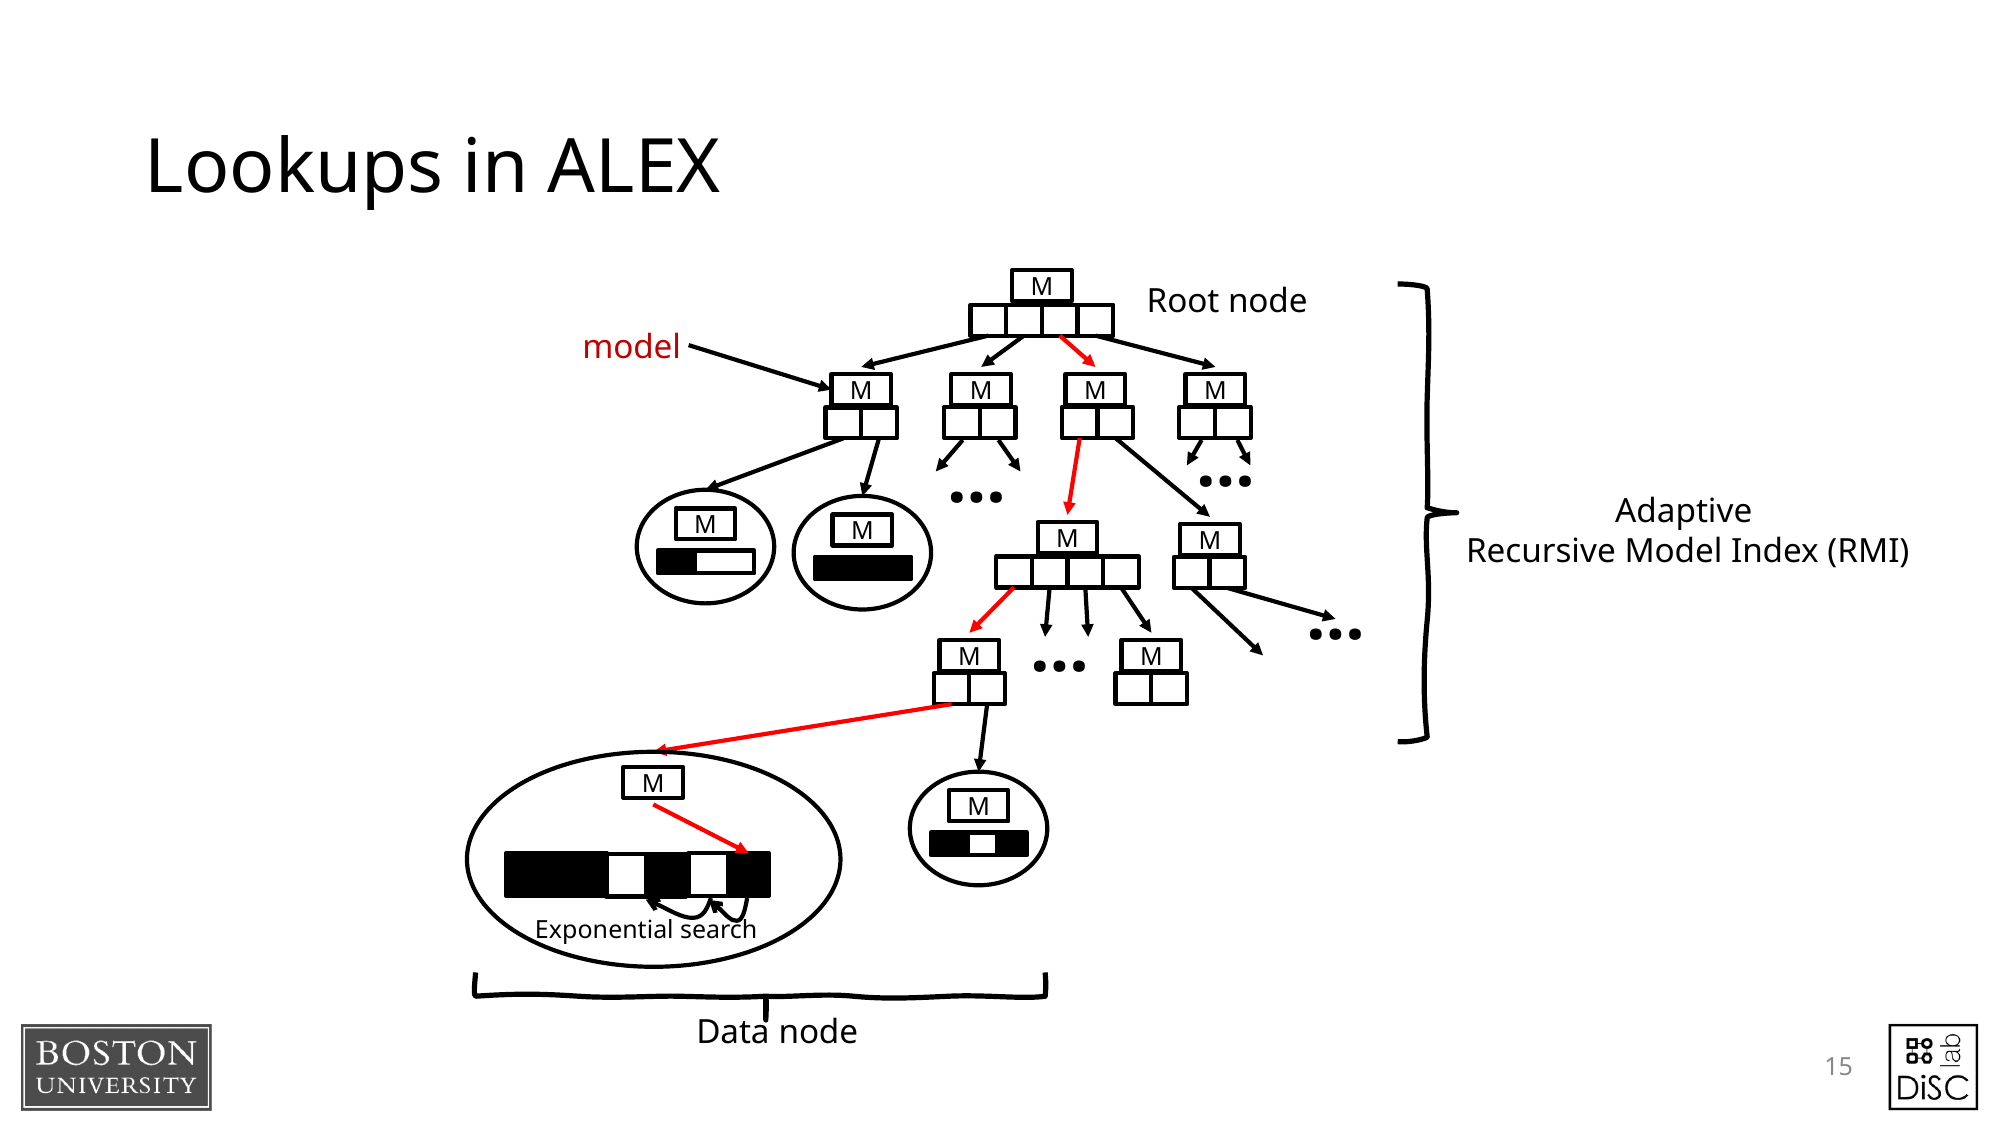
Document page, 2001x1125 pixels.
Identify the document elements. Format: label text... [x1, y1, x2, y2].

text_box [653, 703, 952, 752]
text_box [1237, 439, 1251, 466]
text_box [473, 970, 1047, 1002]
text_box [998, 439, 1021, 472]
text_box model [574, 317, 689, 373]
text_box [1173, 516, 1246, 589]
text_box Adaptive Recursive Model Index (RMI) [1427, 482, 1949, 577]
text_box Data node [688, 1002, 866, 1058]
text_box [1191, 587, 1264, 656]
text_box [710, 897, 748, 922]
text_box [645, 897, 712, 919]
text_box Root node [1139, 271, 1316, 327]
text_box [935, 439, 963, 472]
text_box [1067, 437, 1080, 514]
text_box [1395, 283, 1430, 743]
picture [21, 1013, 212, 1122]
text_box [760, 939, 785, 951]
text_box Exponential search [507, 930, 547, 951]
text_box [1264, 587, 1336, 620]
text_box … [1013, 595, 1107, 693]
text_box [1061, 368, 1134, 439]
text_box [825, 366, 898, 439]
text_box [1178, 366, 1251, 439]
text_box [464, 749, 843, 969]
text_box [1120, 587, 1152, 633]
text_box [1115, 632, 1188, 705]
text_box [978, 703, 988, 771]
picture [1888, 1022, 1979, 1112]
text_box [980, 335, 1025, 368]
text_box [653, 804, 749, 854]
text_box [933, 632, 1006, 705]
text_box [623, 759, 684, 806]
text_box … [1211, 409, 1272, 508]
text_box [1085, 587, 1089, 638]
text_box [1044, 587, 1050, 638]
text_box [690, 345, 832, 390]
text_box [861, 335, 980, 368]
text_box … [1289, 563, 1382, 661]
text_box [943, 368, 1016, 439]
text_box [1095, 335, 1216, 368]
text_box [1186, 439, 1202, 466]
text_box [1059, 335, 1095, 368]
text_box … [930, 426, 1024, 525]
title Lookups in ALEX [136, 59, 1863, 278]
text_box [995, 514, 1140, 588]
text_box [862, 438, 880, 495]
slide_number 15 [1798, 1044, 1861, 1091]
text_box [970, 262, 1114, 336]
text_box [909, 771, 1048, 886]
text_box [636, 489, 775, 604]
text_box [969, 587, 1015, 633]
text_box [1115, 437, 1211, 517]
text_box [506, 852, 769, 897]
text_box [705, 438, 844, 490]
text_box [793, 495, 932, 610]
